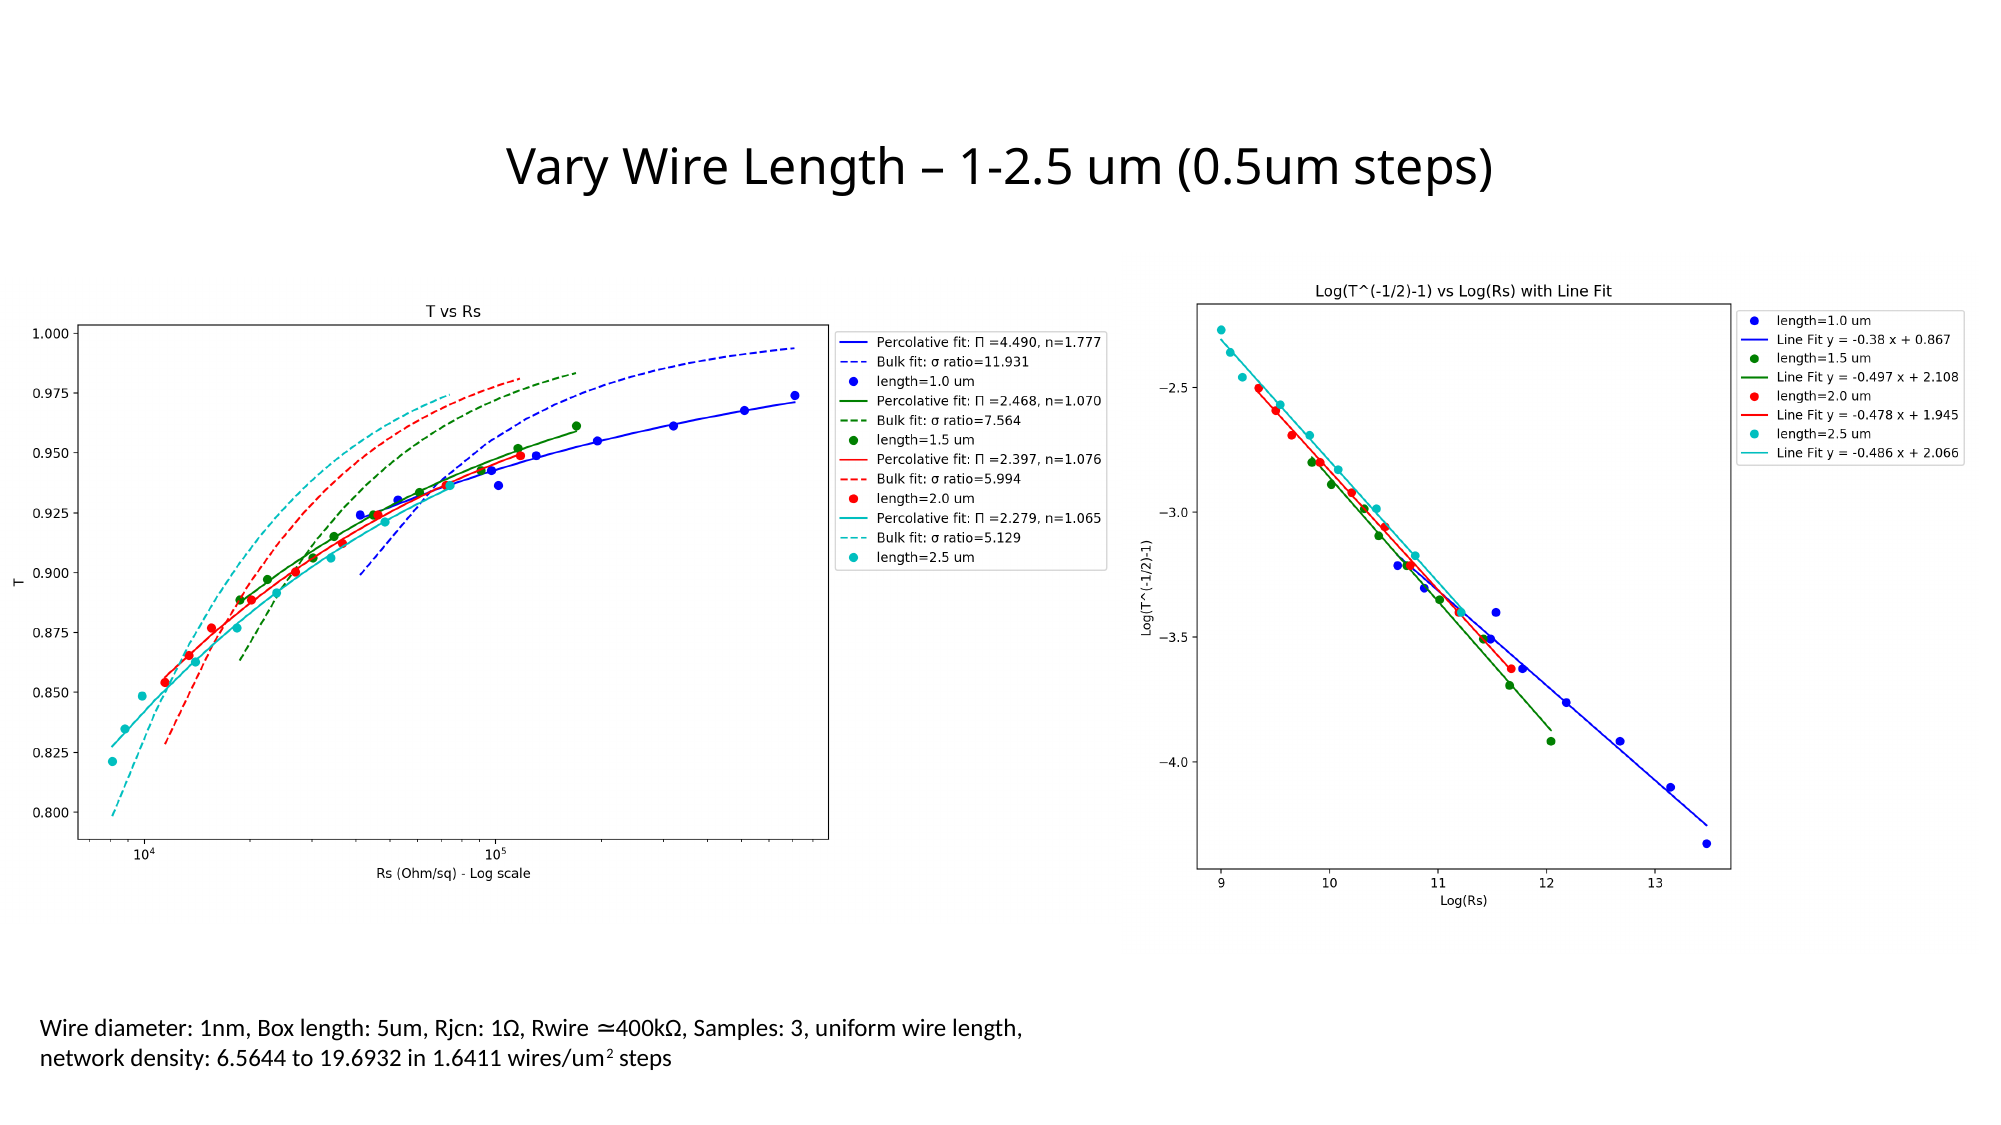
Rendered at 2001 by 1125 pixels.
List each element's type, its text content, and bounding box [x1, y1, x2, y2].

title Vary Wire Length – 1-2.5 um (0.5um steps) [137, 59, 1863, 277]
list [0, 277, 1121, 924]
text_box Wire diameter: 1nm, Box length: 5um, Rjcn: 1Ω, Rwire ≃400kΩ, Samples: 3, uniform wire length, network density: 6.5644 to 19.6932 in 1.6411 wires/um2 steps [25, 1003, 1046, 1124]
picture [1121, 252, 1979, 954]
